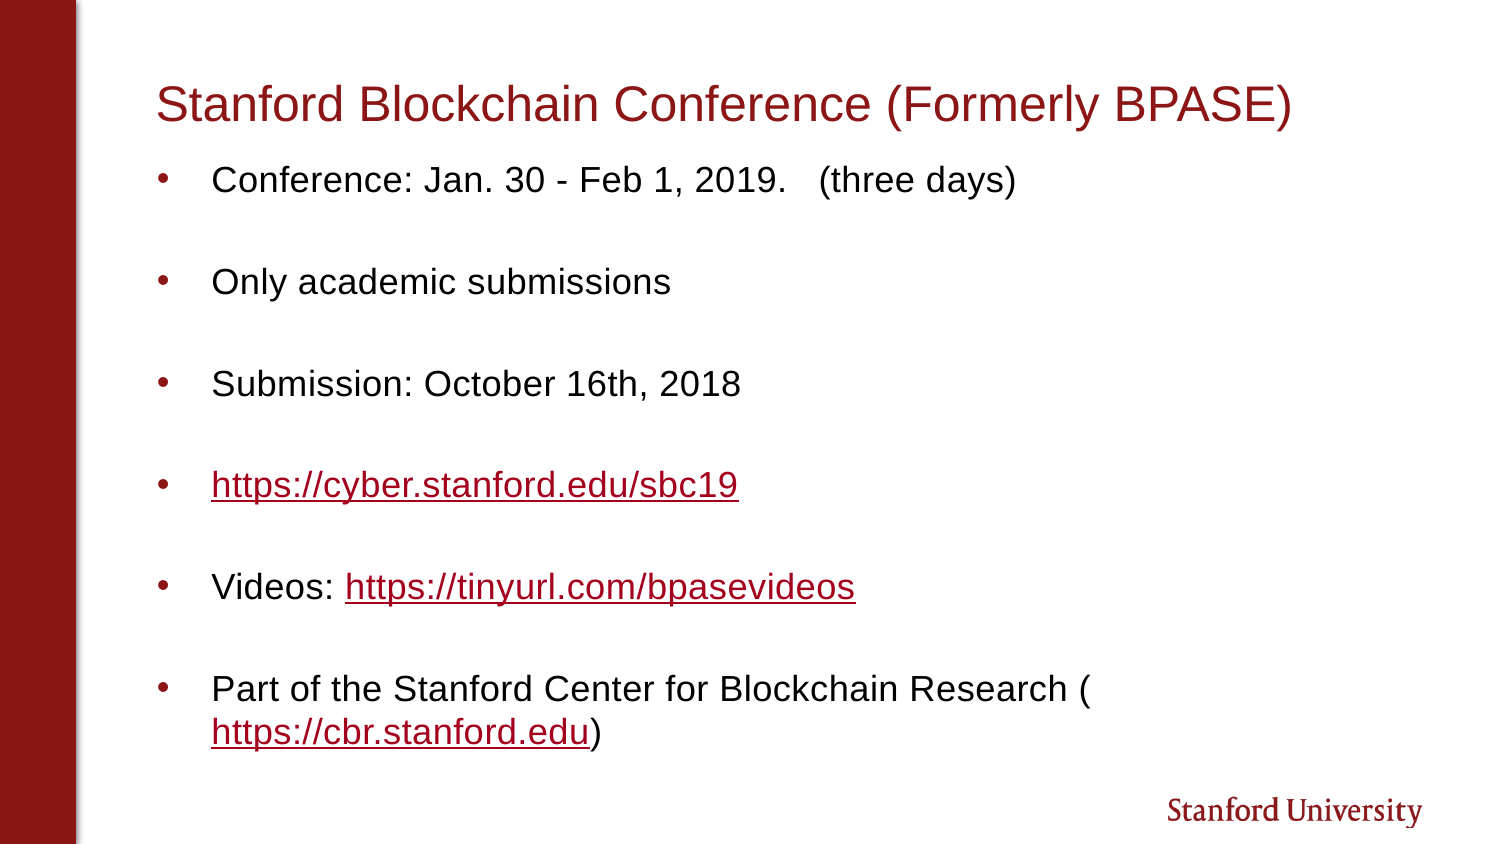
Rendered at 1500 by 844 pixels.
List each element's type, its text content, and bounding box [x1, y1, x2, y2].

list Conference: Jan. 30 - Feb 1, 2019. (three days) Only academic submissions Submission: October 16th, 2018 https://cyber.stanford.edu/sbc19 Videos: https://tinyurl.com/bpasevideos Part of the Stanford Center for Blockchain Research (https://cbr.stanford.edu) [156, 149, 1421, 766]
title Stanford Blockchain Conference (Formerly BPASE) [155, 58, 1420, 140]
